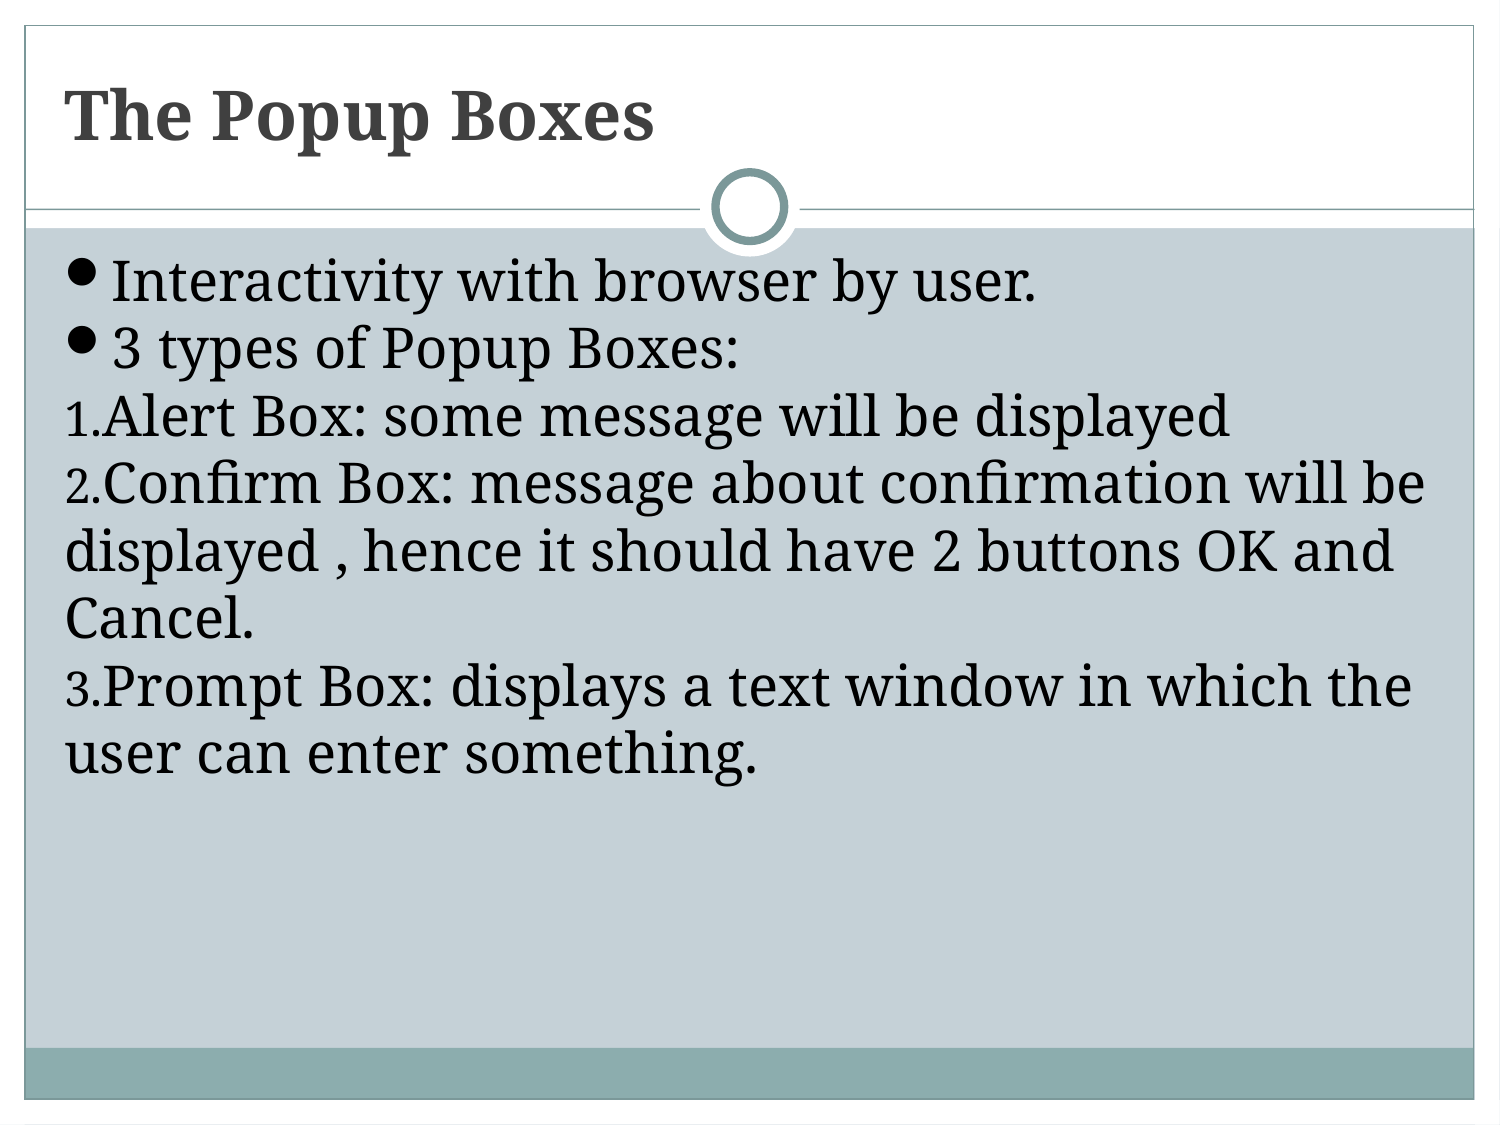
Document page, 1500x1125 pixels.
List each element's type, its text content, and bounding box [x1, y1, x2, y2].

text_box The Popup Boxes [49, 37, 1450, 162]
text_box Interactivity with browser by user. 3 types of Popup Boxes: Alert Box: some message will be displayed Confirm Box: message about confirmation will be displayed , hence it should have 2 buttons OK and Cancel. Prompt Box: displays a text window in which the user can enter something. [49, 237, 1445, 1075]
